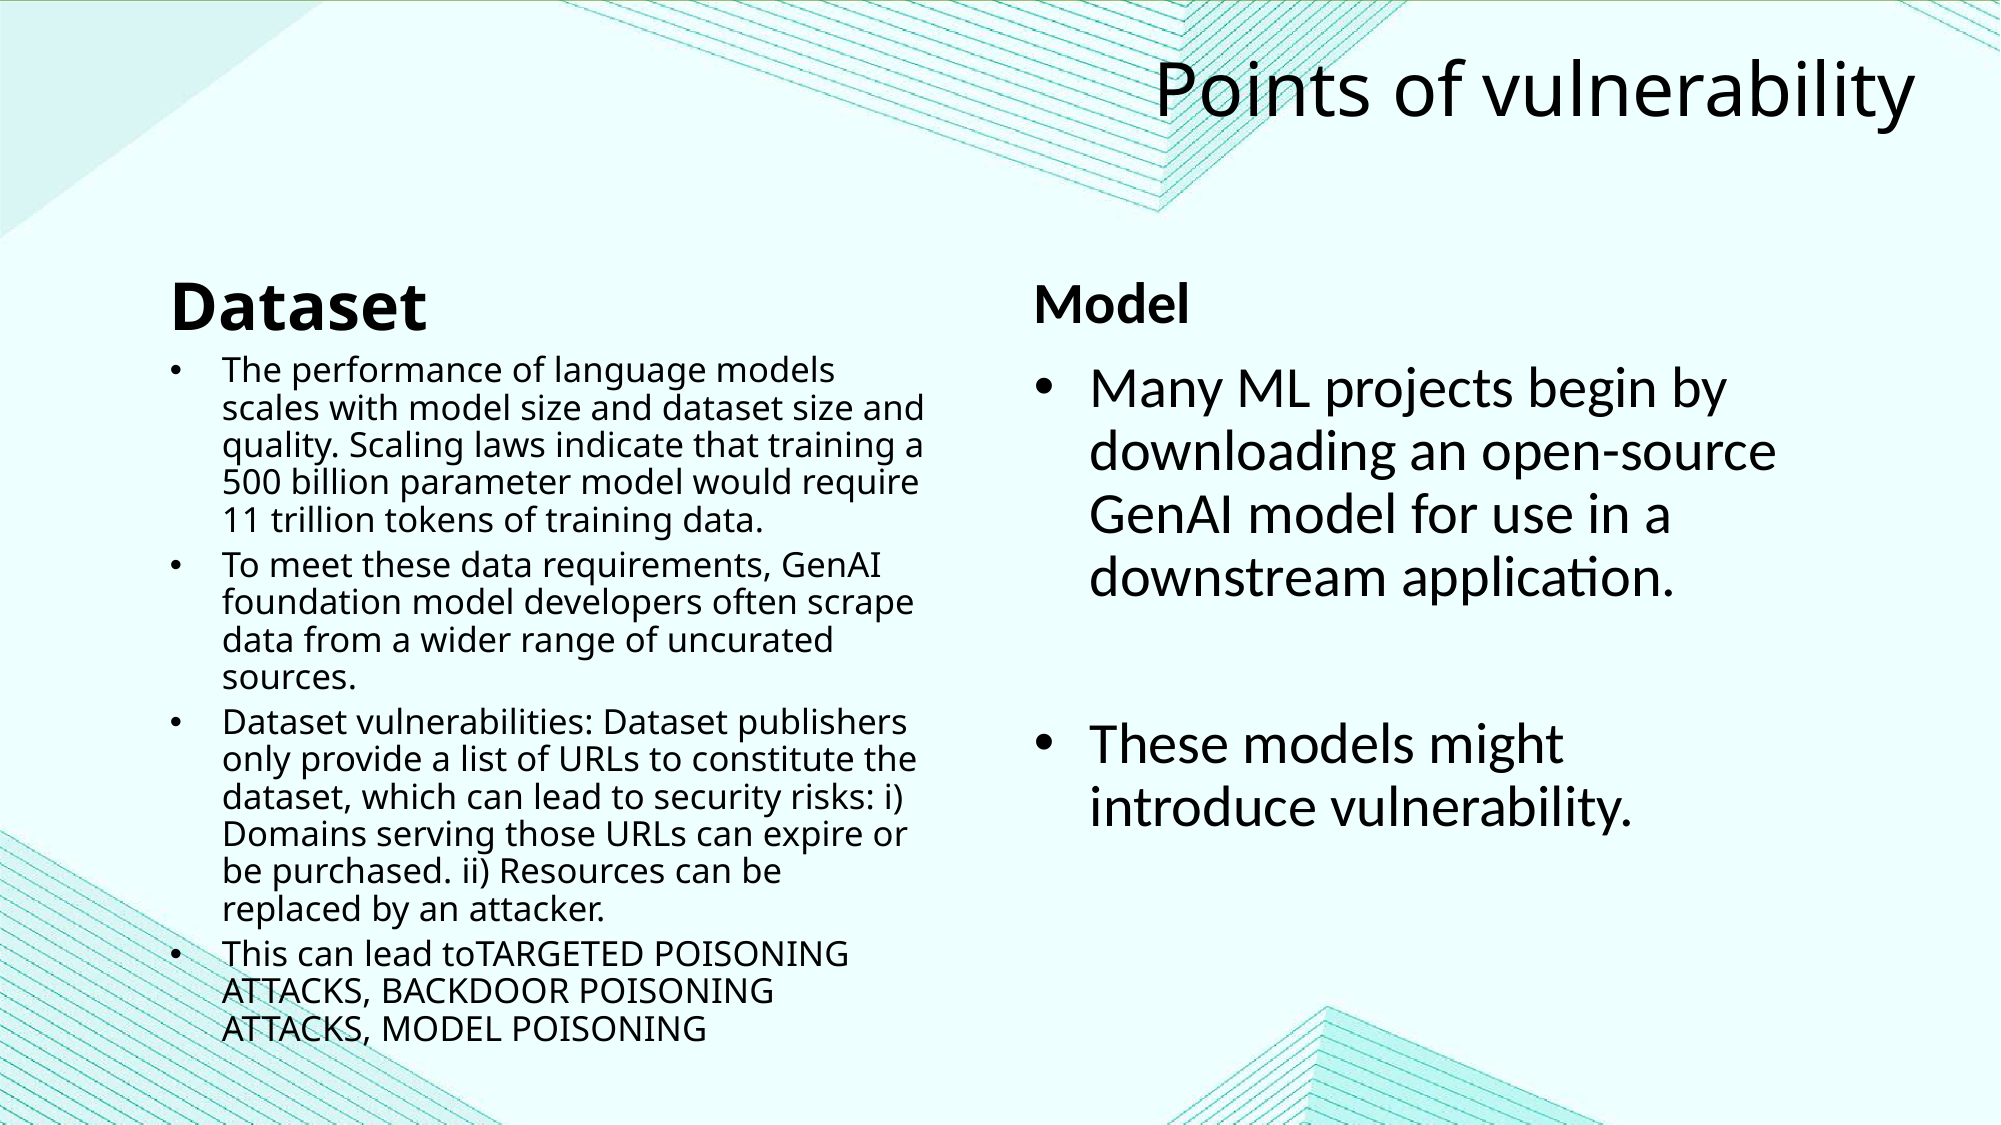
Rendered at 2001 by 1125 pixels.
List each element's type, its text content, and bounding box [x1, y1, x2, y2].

picture [0, 0, 2000, 1125]
text_box Points of vulnerability [1138, 34, 1931, 140]
text_box Model Many ML projects begin by downloading an open-source GenAI model for use in a downstream application. These models might introduce vulnerability. [999, 266, 1810, 990]
list Dataset The performance of language models scales with model size and dataset size and quality. Scaling laws indicate that training a 500 billion parameter model would require 11 trillion tokens of training data. To meet these data requirements, GenAI foundation model developers often scrape data from a wider range of uncurated sources. Dataset vulnerabilities: Dataset publishers only provide a list of URLs to constitute the dataset, which can lead to security risks: i) Domains serving those URLs can expire or be purchased. ii) Resources can be replaced by an attacker. This can lead toTARGETED POISONING ATTACKS, BACKDOOR POISONING ATTACKS, MODEL POISONING [137, 266, 948, 1080]
